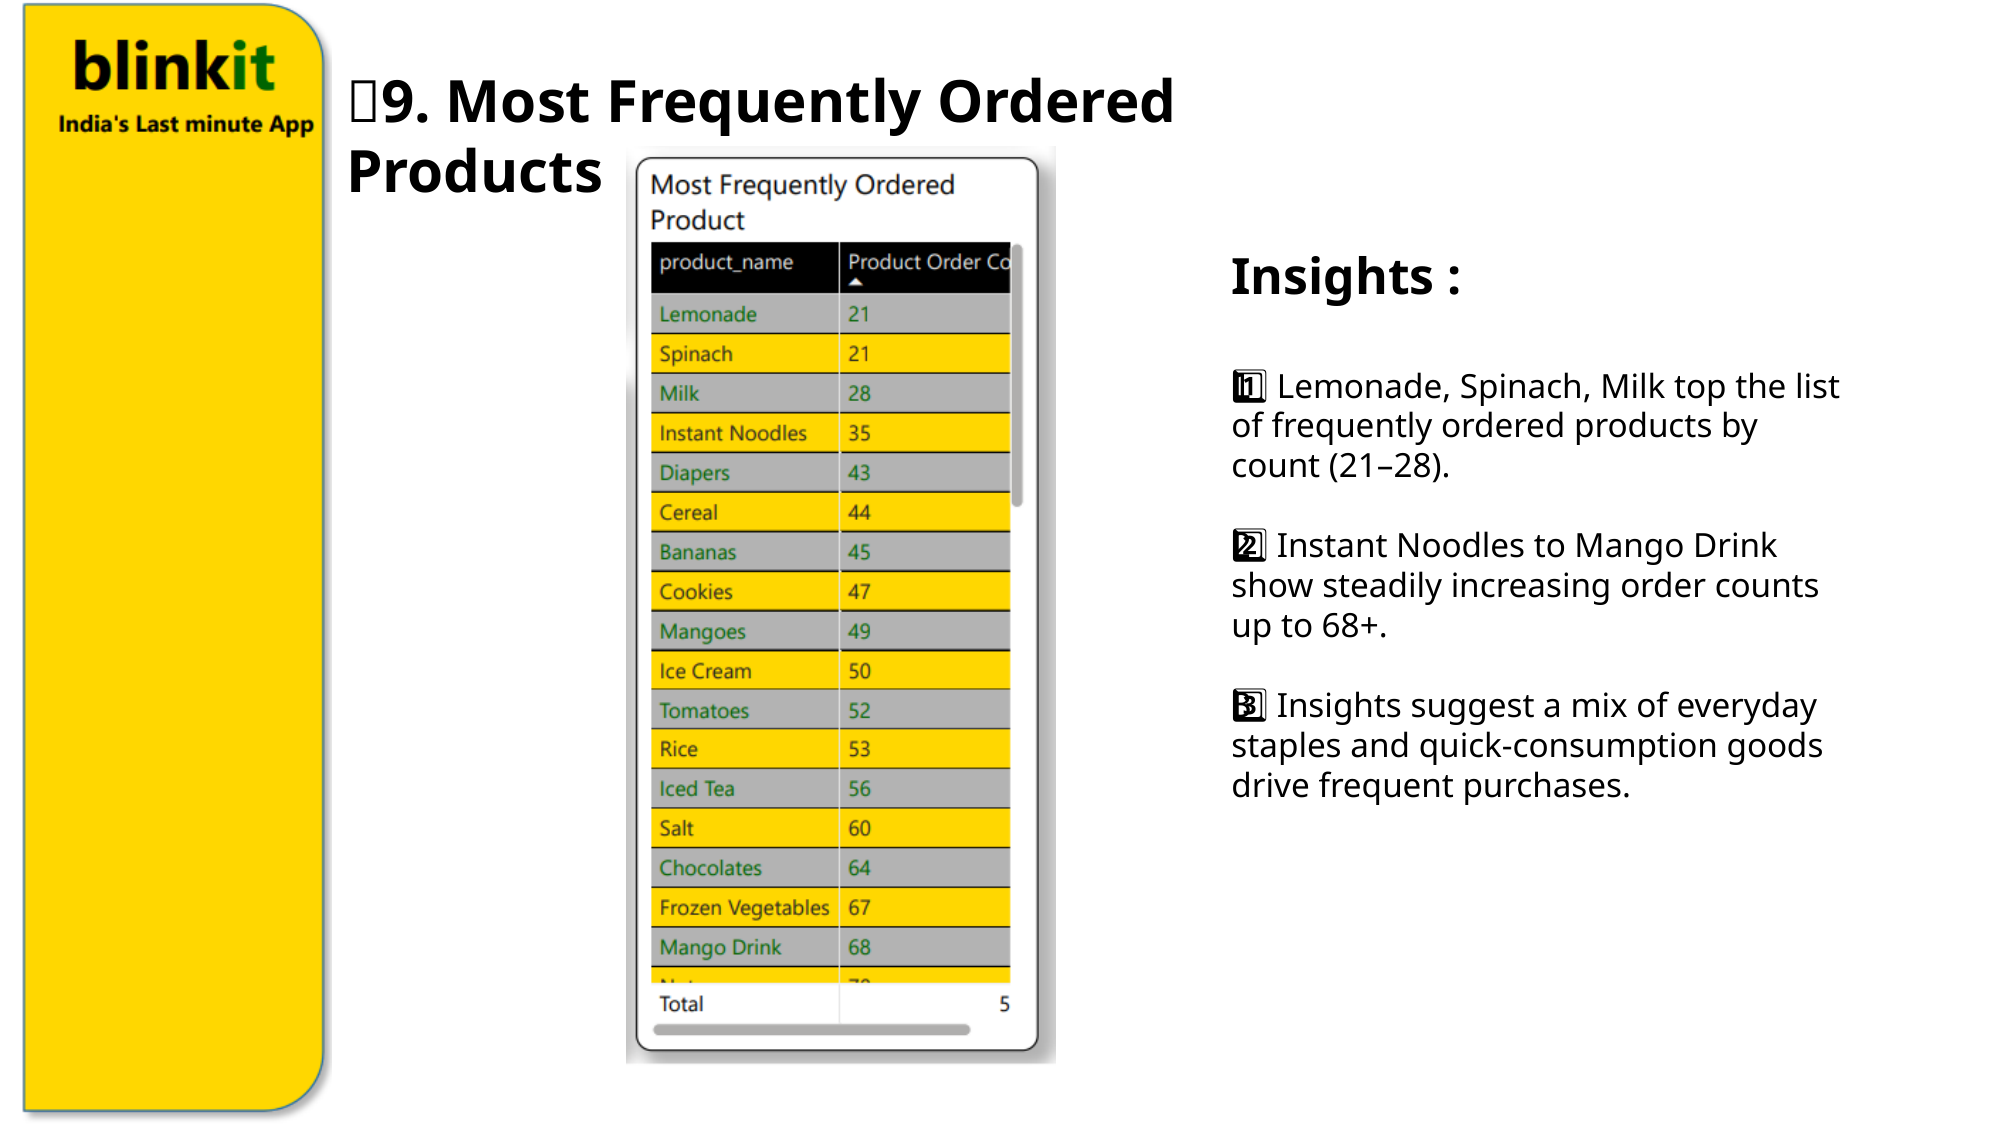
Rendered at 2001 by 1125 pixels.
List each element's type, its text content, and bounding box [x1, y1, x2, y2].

text_box 🔢9. Most Frequently Ordered Products [332, 56, 1454, 212]
text_box Insights : 1️⃣ Lemonade, Spinach, Milk top the list of frequently ordered products by count (21–28). 2️⃣ Instant Noodles to Mango Drink show steadily increasing order counts up to 68+. 3️⃣ Insights suggest a mix of everyday staples and quick-consumption goods drive frequent purchases. [1216, 237, 1869, 852]
picture [626, 146, 1056, 1068]
picture [20, 0, 332, 1125]
